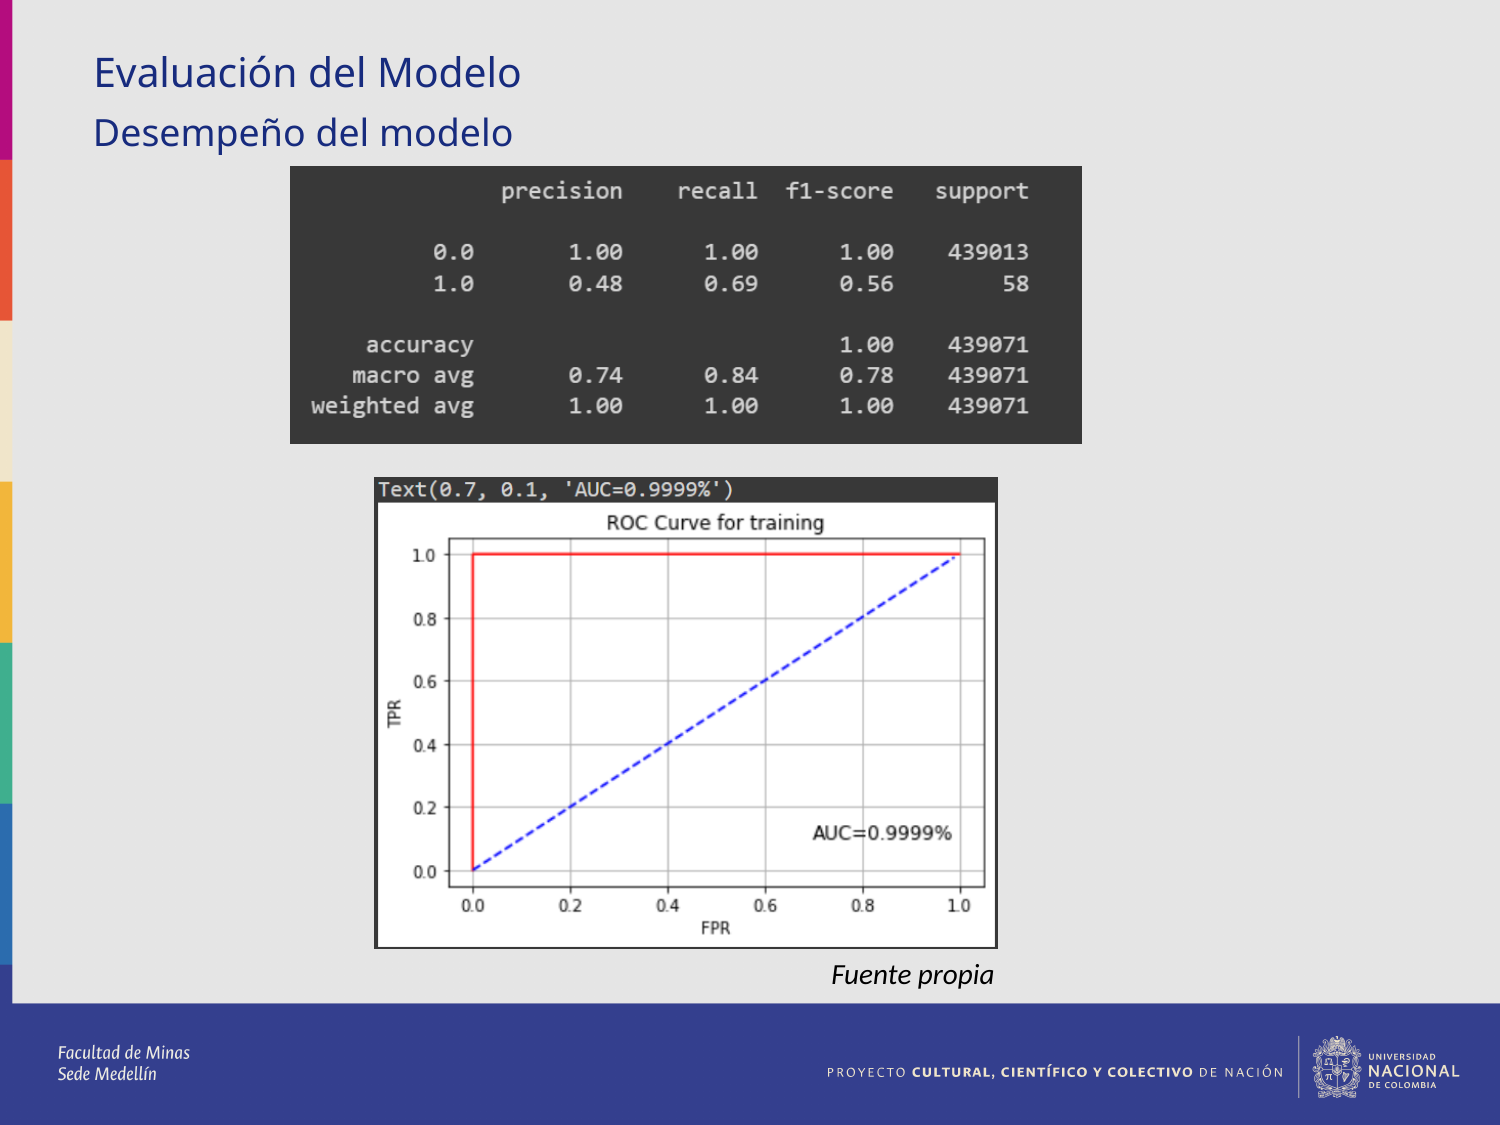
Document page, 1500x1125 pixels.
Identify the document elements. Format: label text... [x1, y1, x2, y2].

text_box Evaluación del Modelo [78, 39, 1163, 105]
text_box Desempeño del modelo [78, 101, 1037, 207]
picture [0, 0, 1500, 1125]
text_box Fuente propia [816, 948, 1098, 998]
